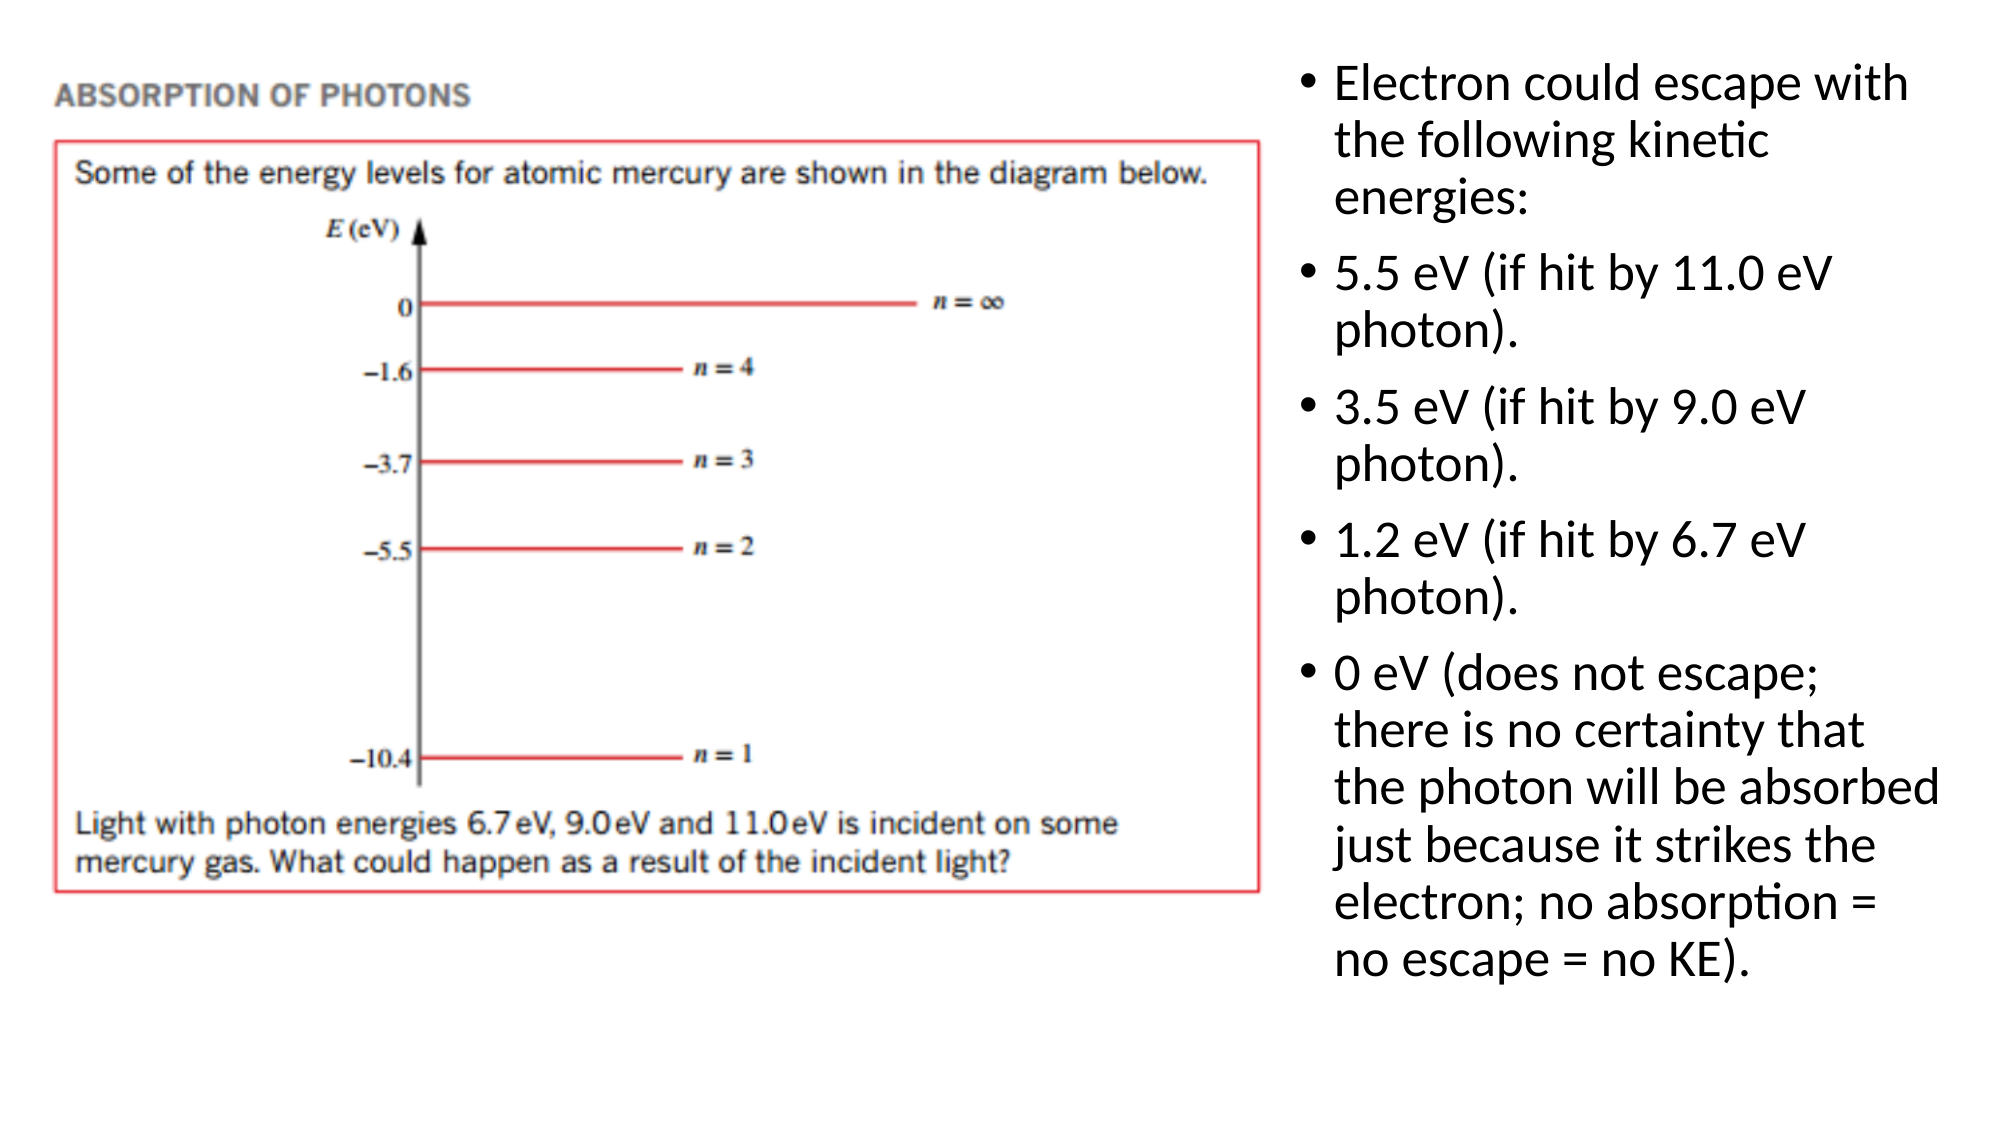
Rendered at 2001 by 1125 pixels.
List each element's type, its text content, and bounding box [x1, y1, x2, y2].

picture [42, 71, 1286, 912]
text_box Electron could escape with the following kinetic energies: 5.5 eV (if hit by 11.0 eV photon). 3.5 eV (if hit by 9.0 eV photon). 1.2 eV (if hit by 6.7 eV photon). 0 eV (does not escape; there is no certainty that the photon will be absorbed just because it strikes the electron; no absorption = no escape = no KE). [1285, 47, 1958, 1054]
